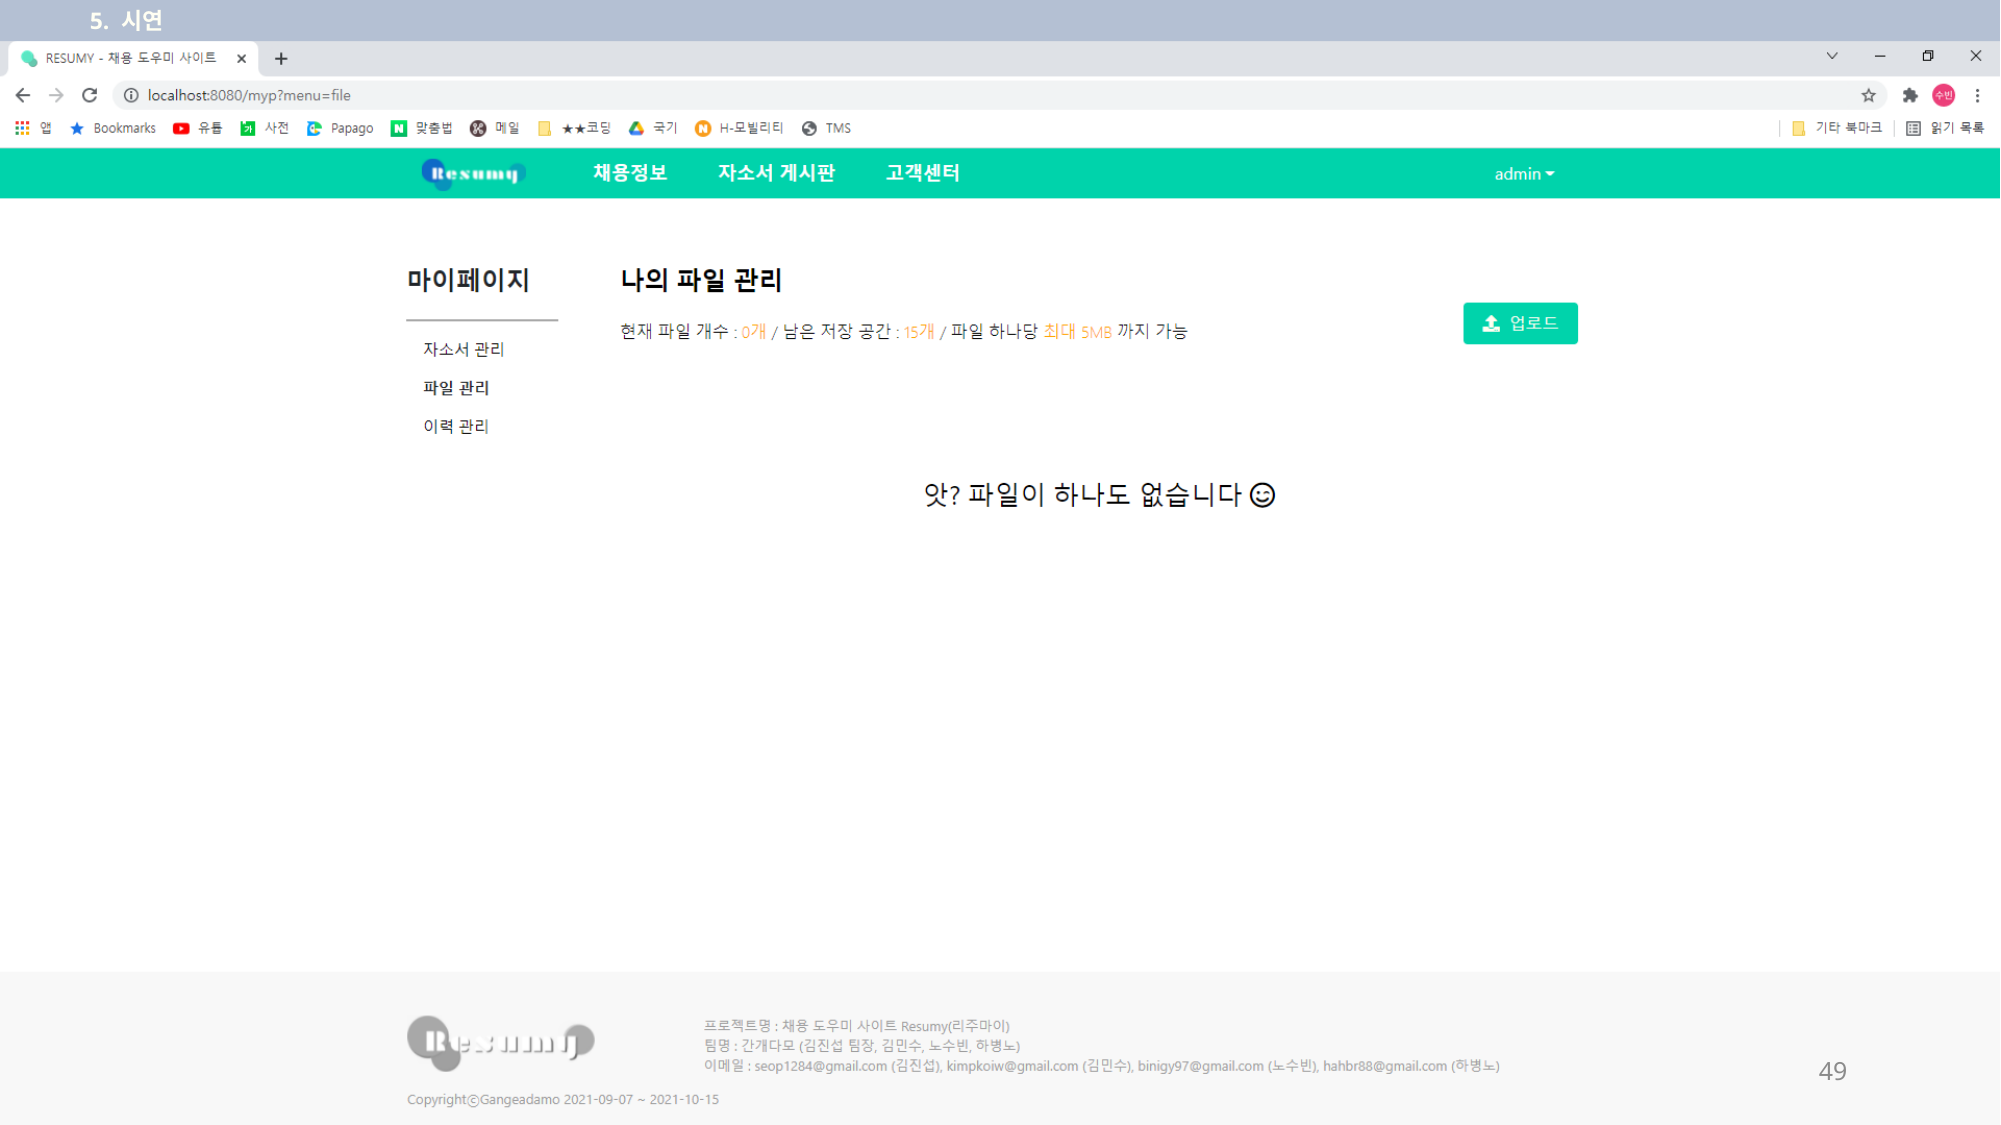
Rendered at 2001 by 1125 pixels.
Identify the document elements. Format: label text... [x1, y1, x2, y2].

text_box 5. 시연 [0, 0, 2000, 41]
picture [0, 41, 2000, 1125]
